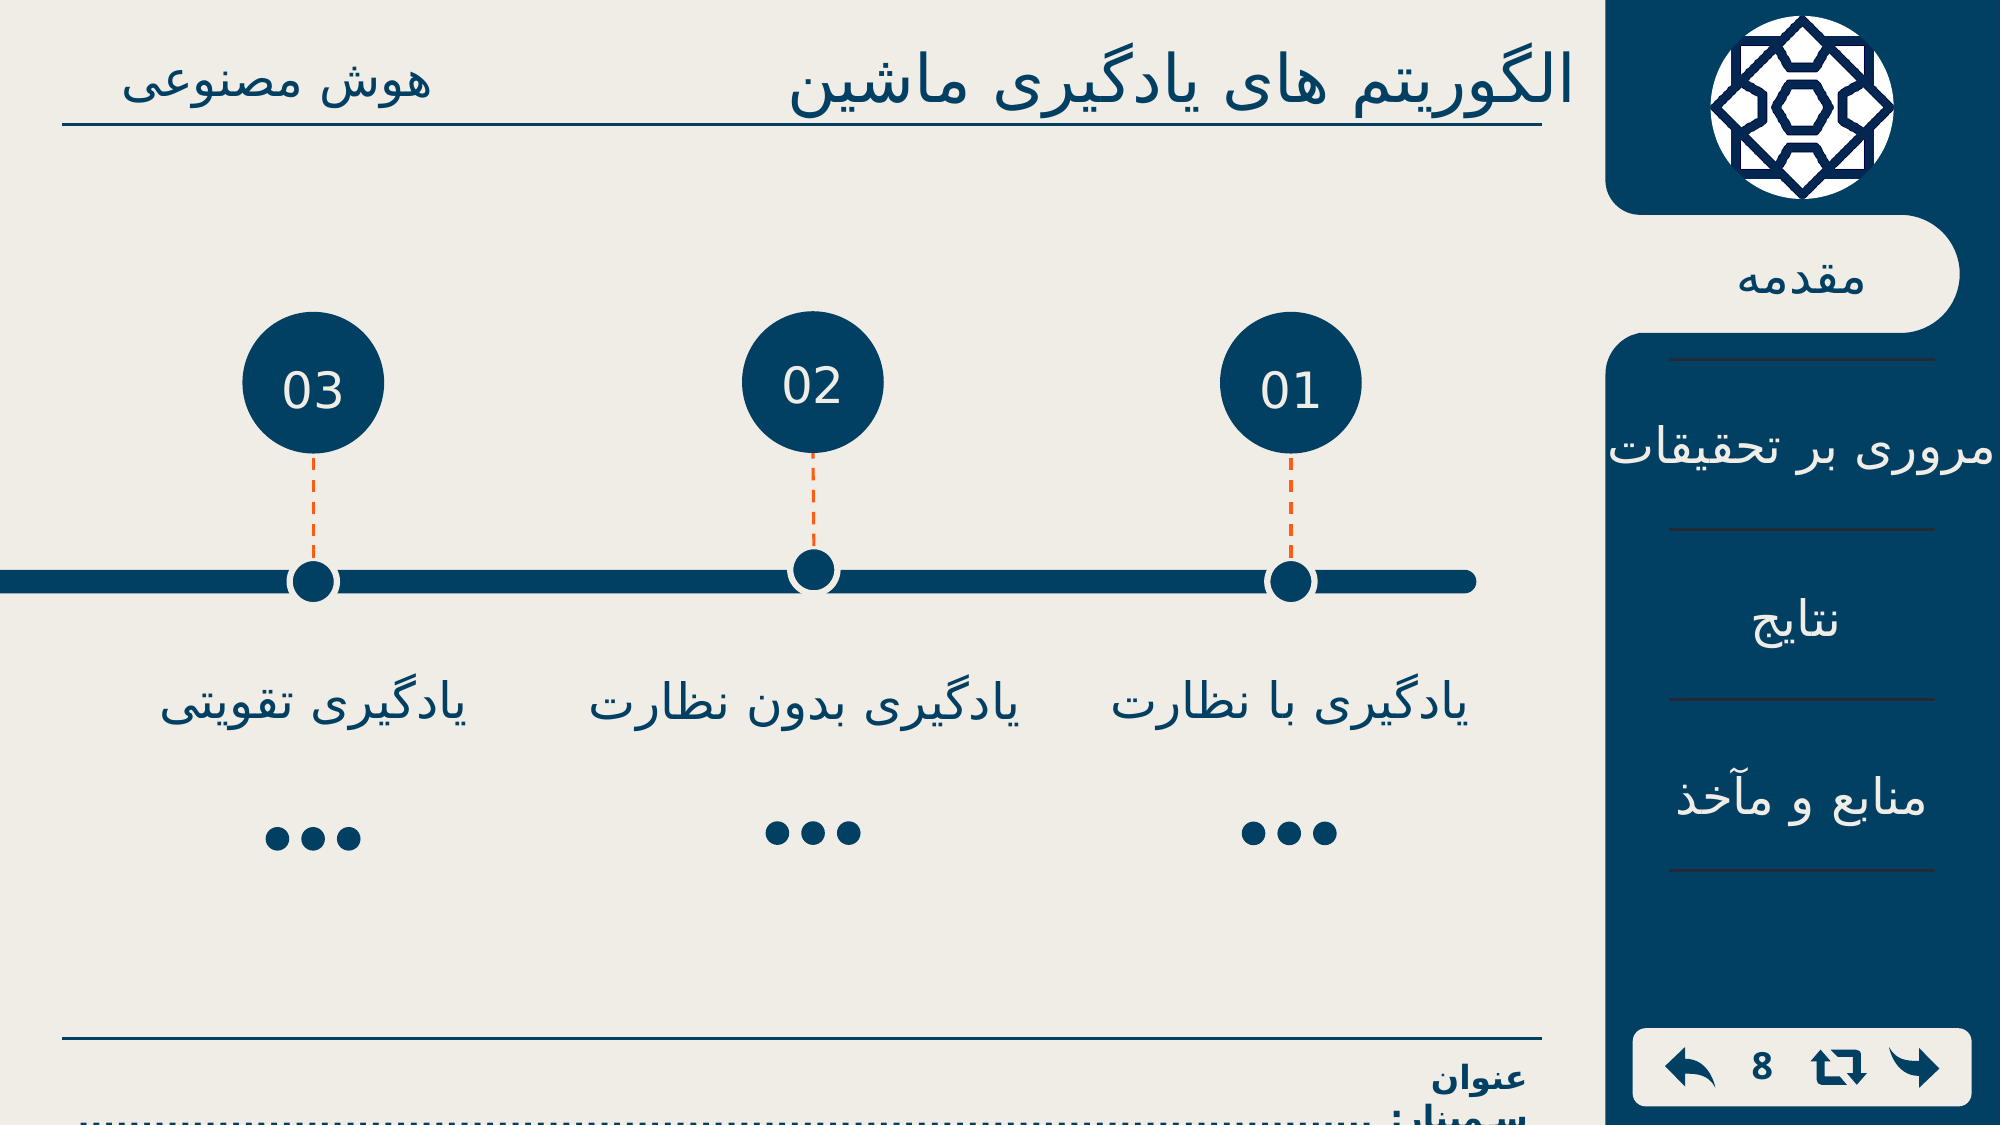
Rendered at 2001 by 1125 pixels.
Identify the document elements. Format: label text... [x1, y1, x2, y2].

text_box عنوان سمینار: ...................................................................................................................... . [62, 1048, 1543, 1125]
text_box مقدمه [1721, 236, 1883, 311]
text_box [1604, 0, 2000, 406]
text_box [0, 568, 292, 595]
text_box [1665, 1046, 1716, 1088]
text_box منابع و مآخذ [1660, 757, 1944, 833]
text_box [1631, 1027, 1973, 1108]
text_box [1888, 1047, 1940, 1088]
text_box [765, 821, 861, 845]
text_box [265, 826, 361, 851]
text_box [168, 660, 459, 791]
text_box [242, 311, 385, 454]
text_box [288, 556, 338, 607]
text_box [1241, 821, 1337, 846]
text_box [1219, 311, 1362, 454]
text_box [1830, 1049, 1867, 1085]
text_box [1604, 482, 2000, 1125]
text_box مروری بر تحقیقات [1592, 406, 2000, 482]
text_box [1709, 14, 1895, 200]
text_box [617, 662, 992, 792]
text_box هوش مصنوعی [106, 38, 448, 114]
text_box [1810, 1049, 1847, 1085]
text_box [819, 568, 1269, 595]
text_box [617, 311, 884, 453]
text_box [1135, 660, 1445, 791]
text_box [789, 545, 839, 595]
text_box نتایج [1735, 579, 1856, 654]
text_box [335, 568, 809, 595]
text_box 8 [1716, 1037, 1809, 1098]
text_box [1266, 557, 1316, 607]
text_box [1313, 568, 1478, 595]
text_box الگوریتم های یادگیری ماشین [772, 28, 1592, 124]
